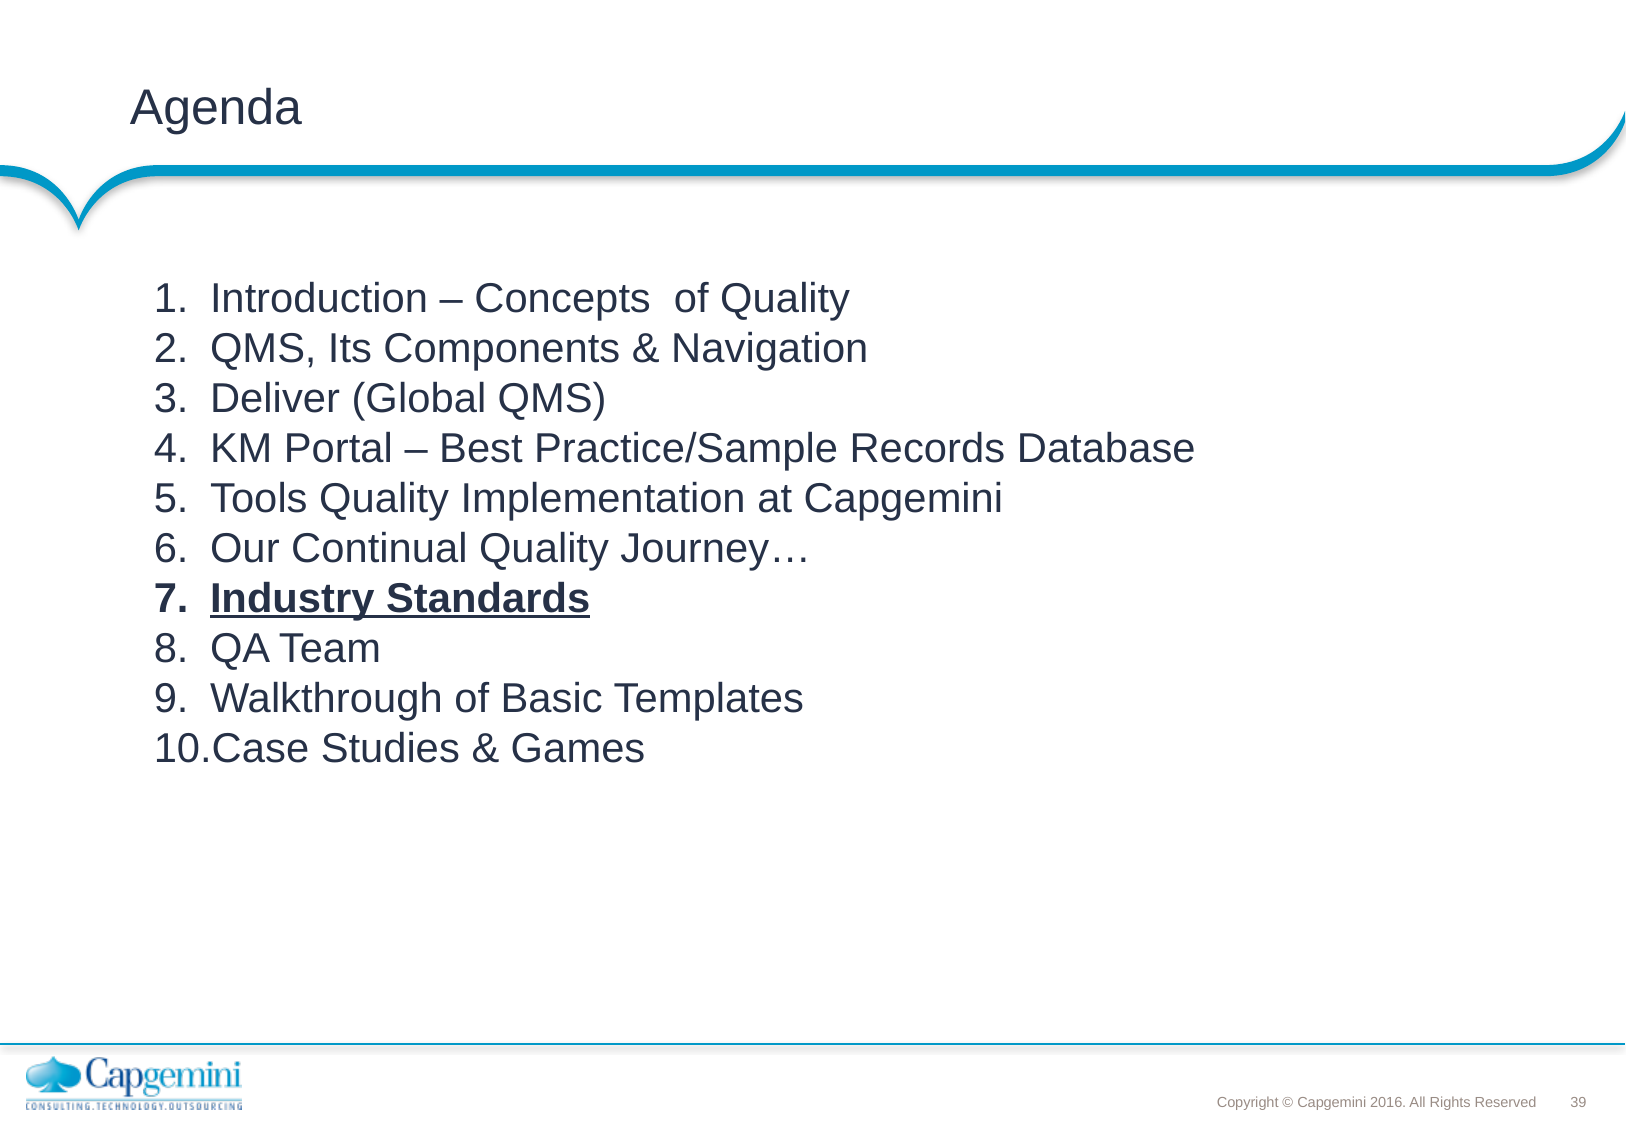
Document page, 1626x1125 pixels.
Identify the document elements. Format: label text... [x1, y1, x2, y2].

picture [26, 1056, 242, 1110]
title Agenda [80, 44, 1544, 173]
text_box Introduction – Concepts of Quality QMS, Its Components & Navigation Deliver (Global QMS) KM Portal – Best Practice/Sample Records Database Tools Quality Implementation at Capgemini Our Continual Quality Journey… Industry Standards QA Team Walkthrough of Basic Templates Case Studies & Games [138, 263, 1361, 779]
